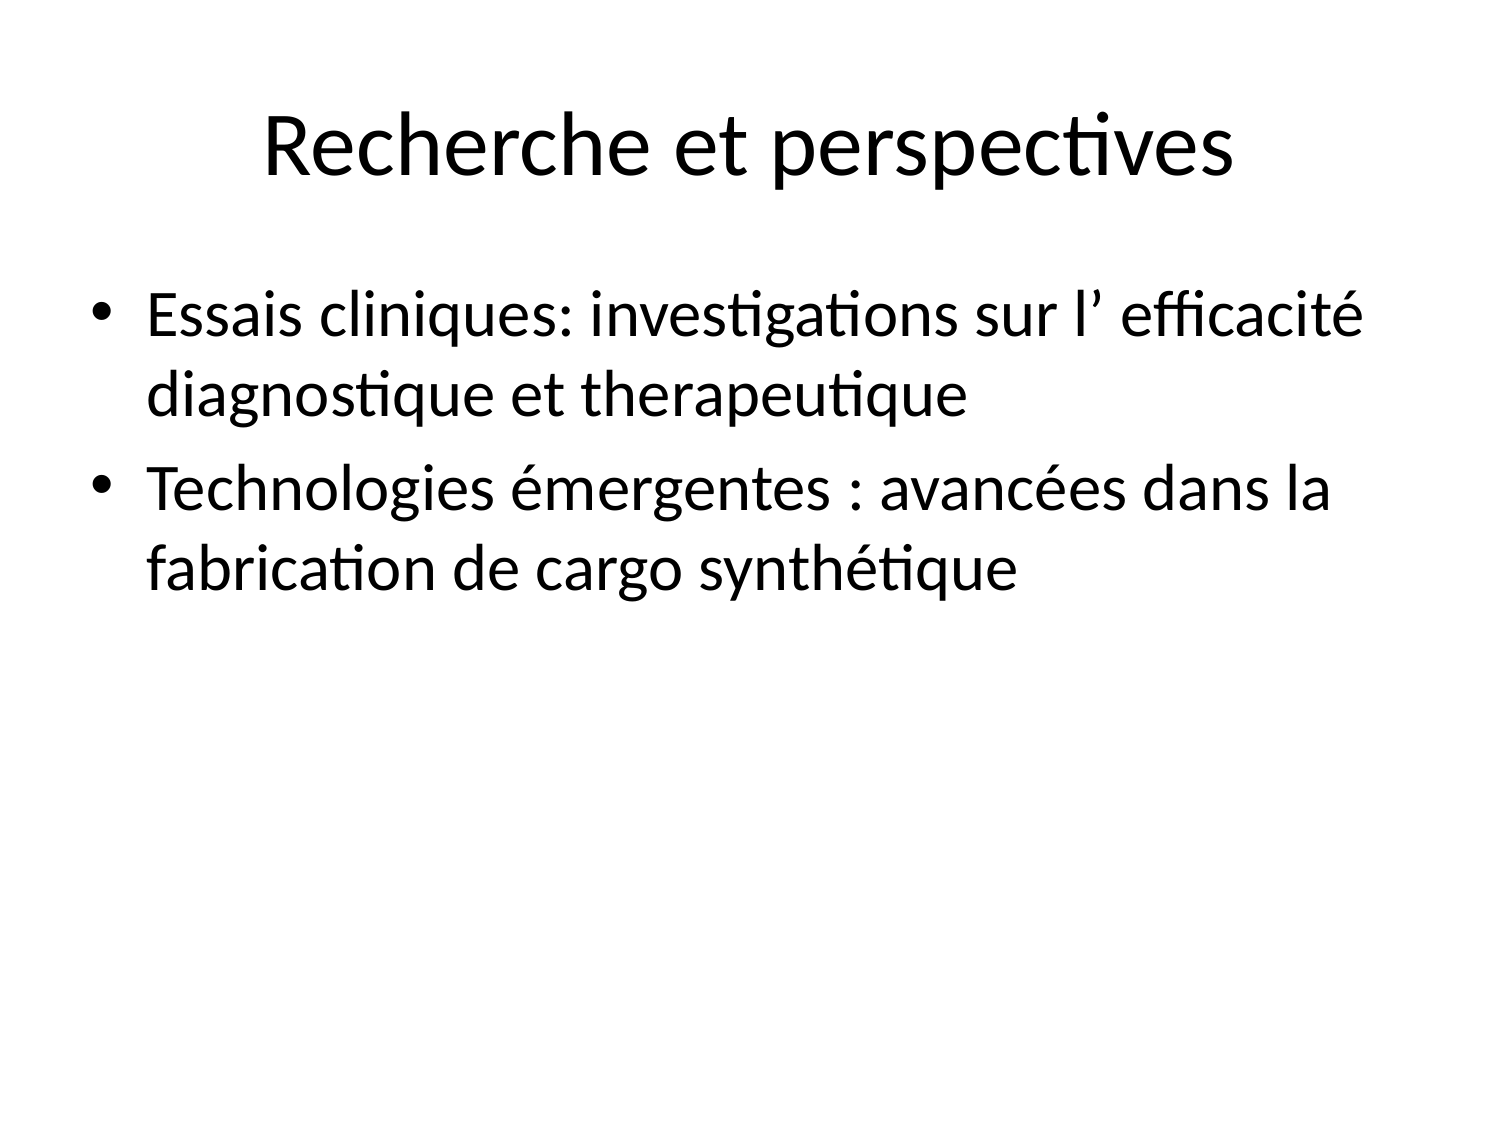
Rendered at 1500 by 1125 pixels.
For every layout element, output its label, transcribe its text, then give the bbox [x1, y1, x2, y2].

title Recherche et perspectives [75, 45, 1425, 233]
list Essais cliniques: investigations sur l’ efficacité diagnostique et therapeutique Technologies émergentes : avancées dans la fabrication de cargo synthétique [75, 262, 1425, 1005]
